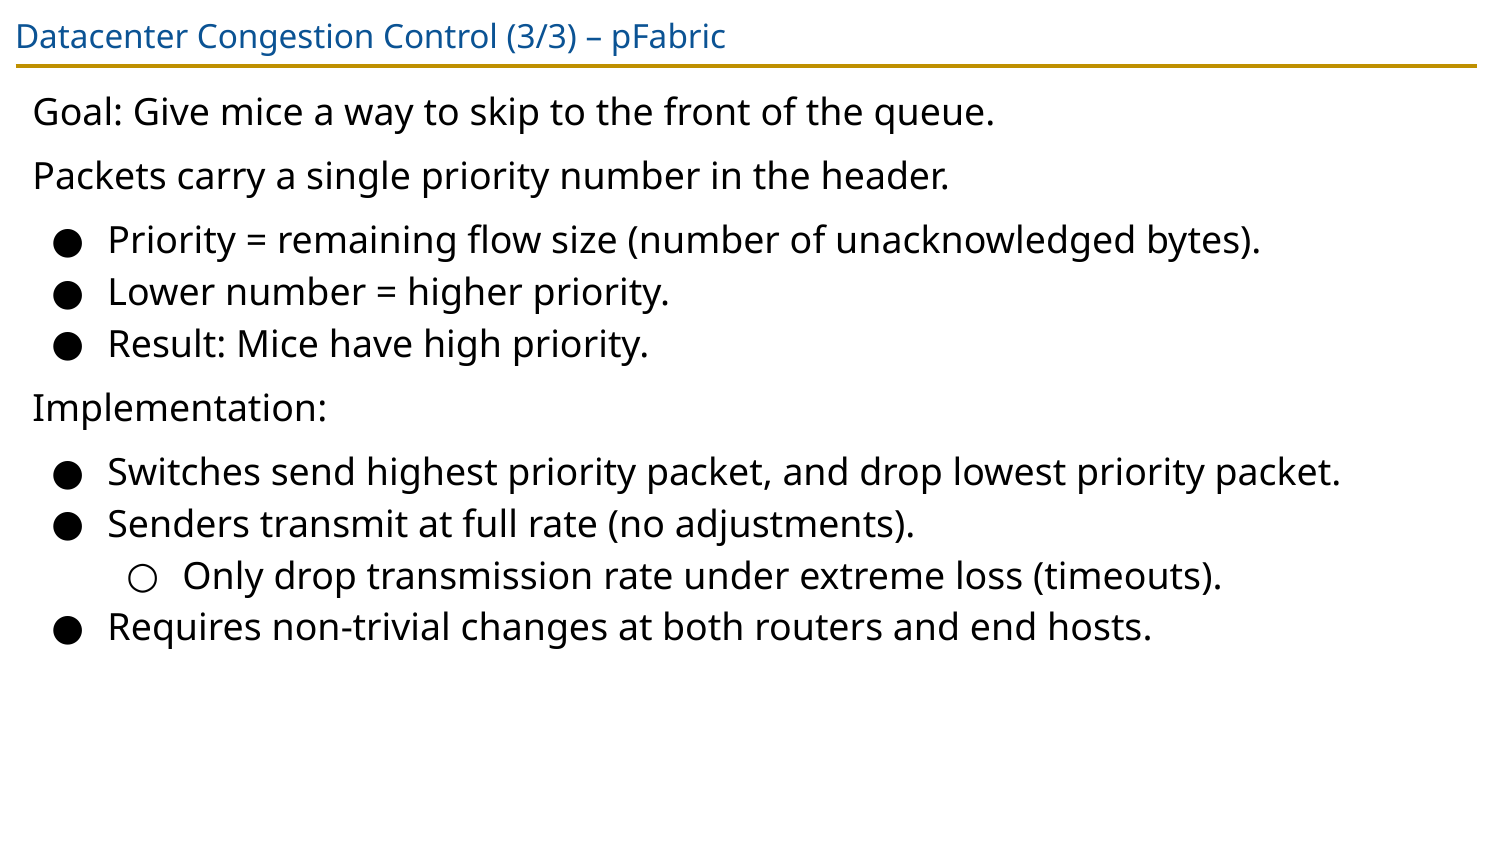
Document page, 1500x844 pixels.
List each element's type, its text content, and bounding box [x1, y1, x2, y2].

list Goal: Give mice a way to skip to the front of the queue. Packets carry a single priority number in the header. Priority = remaining flow size (number of unacknowledged bytes). Lower number = higher priority. Result: Mice have high priority. Implementation: Switches send highest priority packet, and drop lowest priority packet. Senders transmit at full rate (no adjustments). Only drop transmission rate under extreme loss (timeouts). Requires non-trivial changes at both routers and end hosts. [17, 65, 1480, 810]
title Datacenter Congestion Control (3/3) – pFabric [0, 0, 1500, 65]
